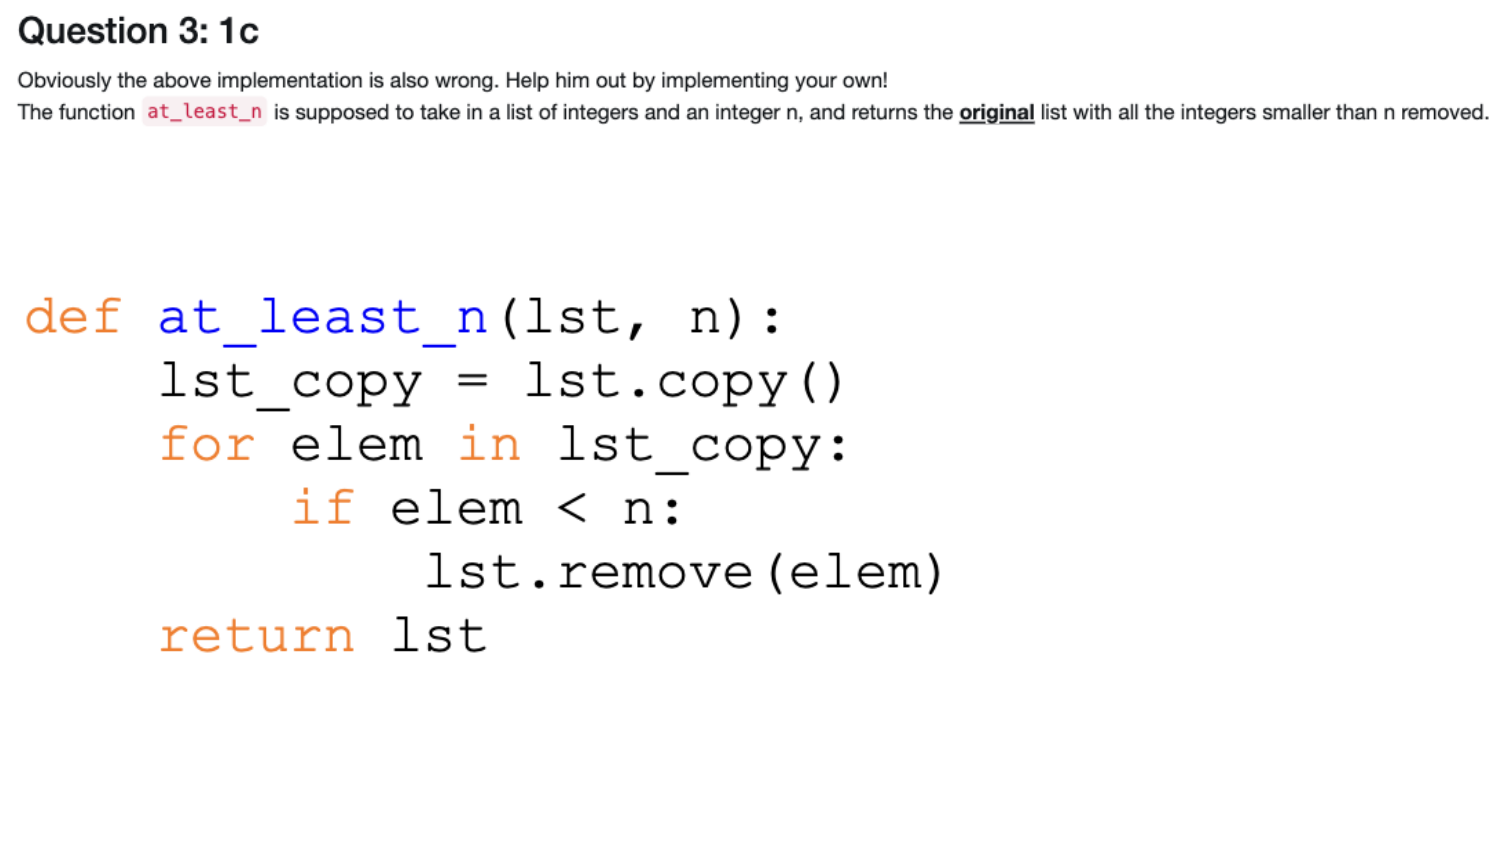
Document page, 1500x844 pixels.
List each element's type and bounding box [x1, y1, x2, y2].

picture [24, 266, 988, 704]
picture [0, 0, 1500, 151]
